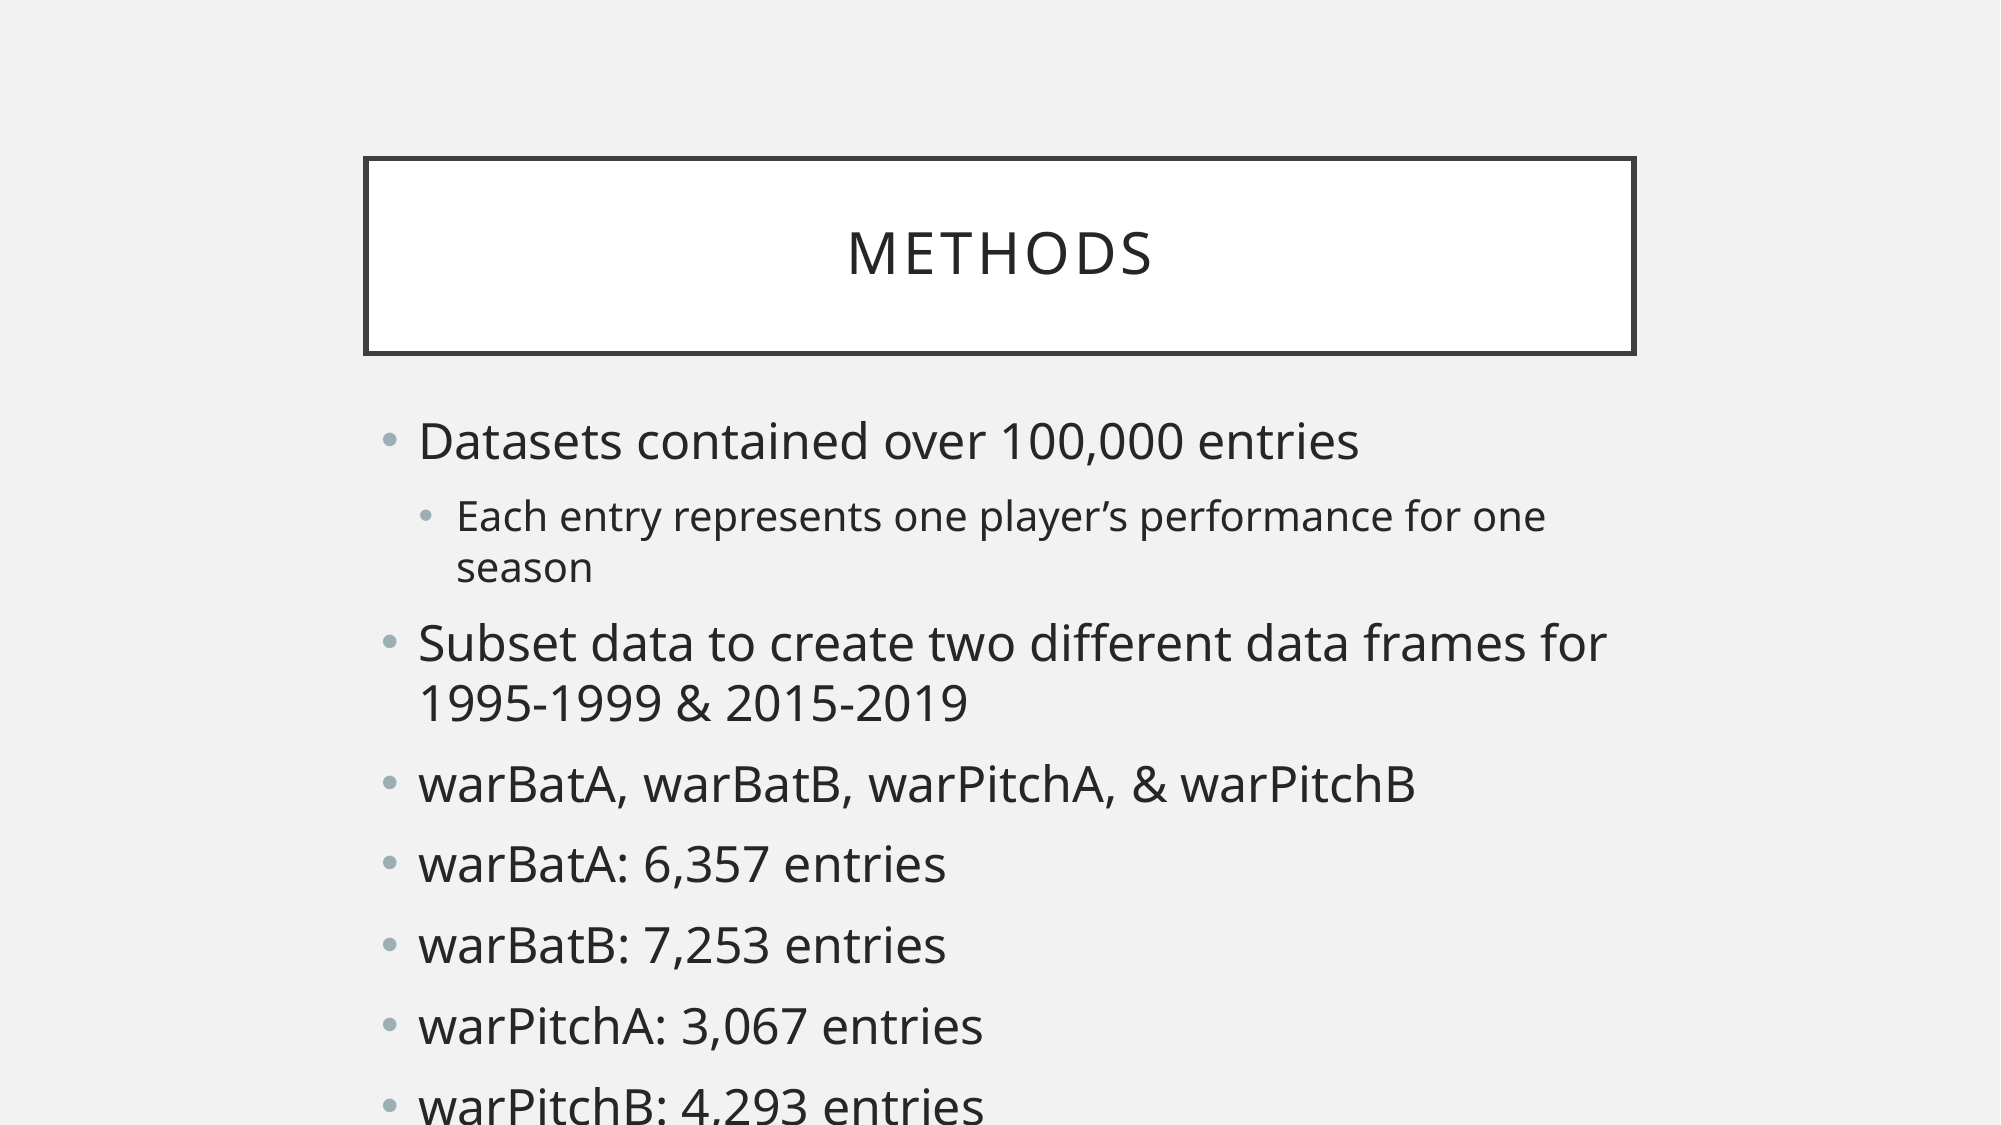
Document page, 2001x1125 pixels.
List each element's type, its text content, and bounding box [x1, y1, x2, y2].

list Datasets contained over 100,000 entries Each entry represents one player’s performance for one season Subset data to create two different data frames for 1995-1999 & 2015-2019 warBatA, warBatB, warPitchA, & warPitchB warBatA: 6,357 entries warBatB: 7,253 entries warPitchA: 3,067 entries warPitchB: 4,293 entries [366, 401, 1634, 1100]
title Methods [363, 156, 1637, 356]
